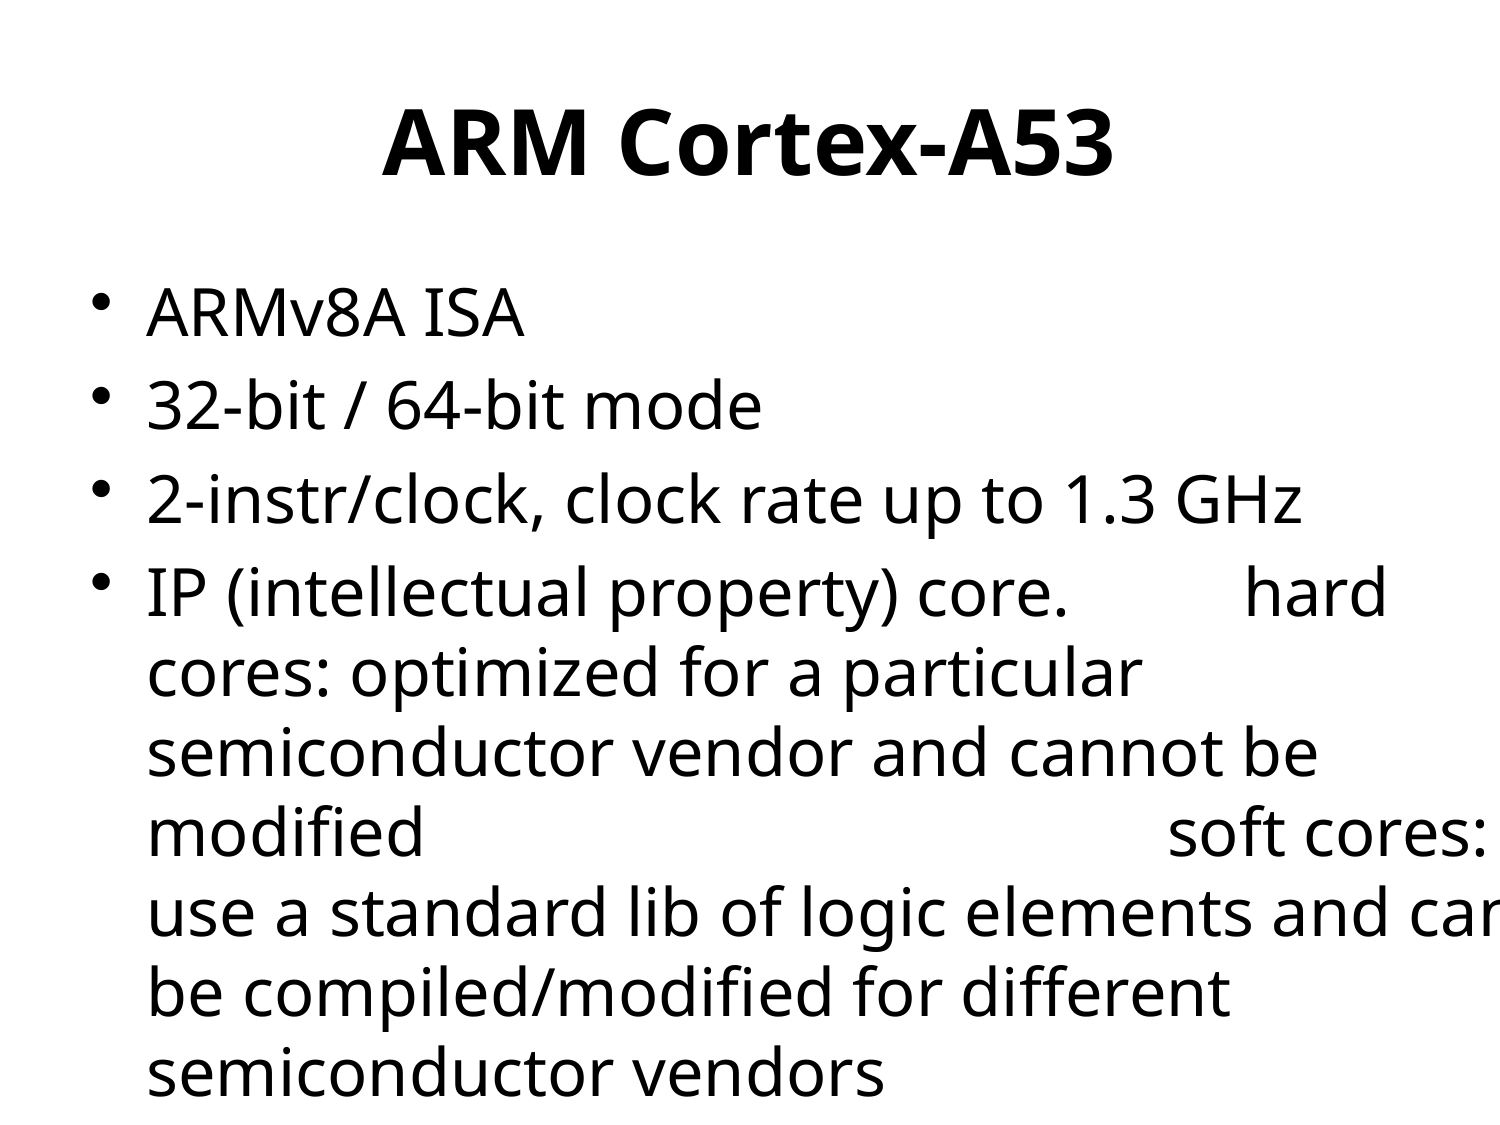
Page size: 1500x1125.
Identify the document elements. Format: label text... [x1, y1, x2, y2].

list ARMv8A ISA 32-bit / 64-bit mode 2-instr/clock, clock rate up to 1.3 GHz IP (intellectual property) core. hard cores: optimized for a particular semiconductor vendor and cannot be modified soft cores: use a standard lib of logic elements and can be compiled/modified for different semiconductor vendors [75, 262, 1500, 1125]
title ARM Cortex-A53 [0, 45, 1500, 233]
